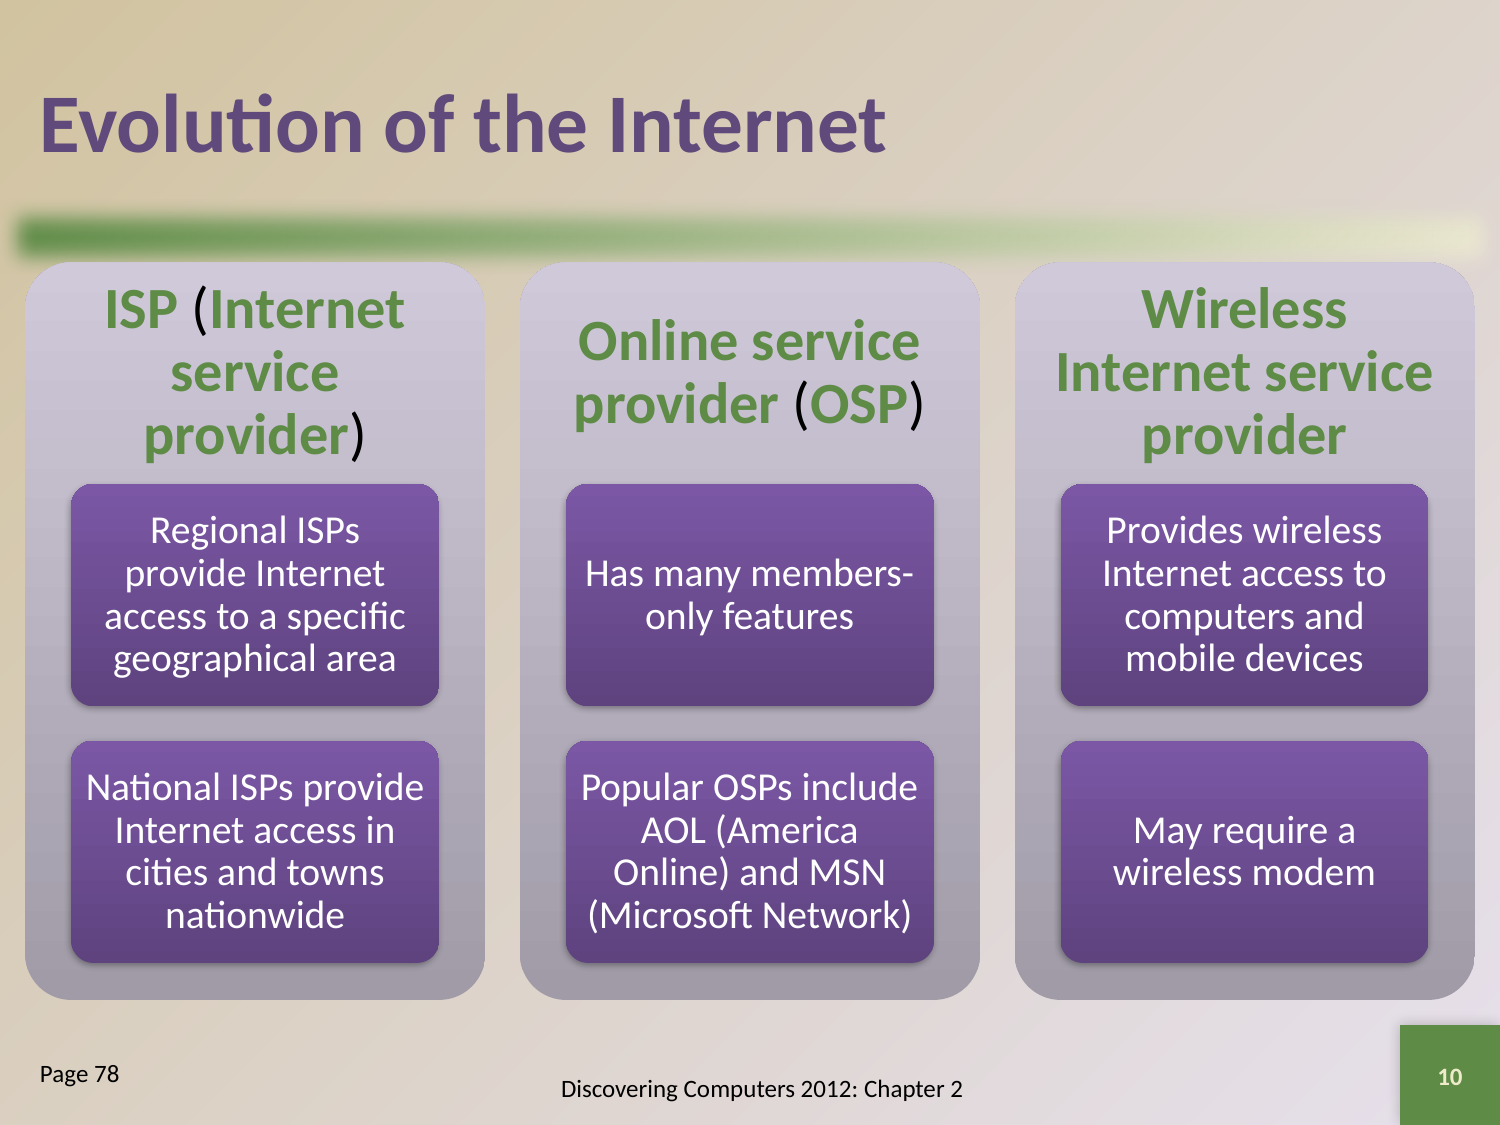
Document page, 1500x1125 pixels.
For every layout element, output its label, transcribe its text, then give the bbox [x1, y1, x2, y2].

list Page 78 [24, 1050, 300, 1125]
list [24, 262, 1476, 1001]
footer Discovering Computers 2012: Chapter 2 [450, 1050, 1075, 1125]
slide_number 10 [1400, 1025, 1500, 1125]
title Evolution of the Internet [24, 24, 1475, 213]
